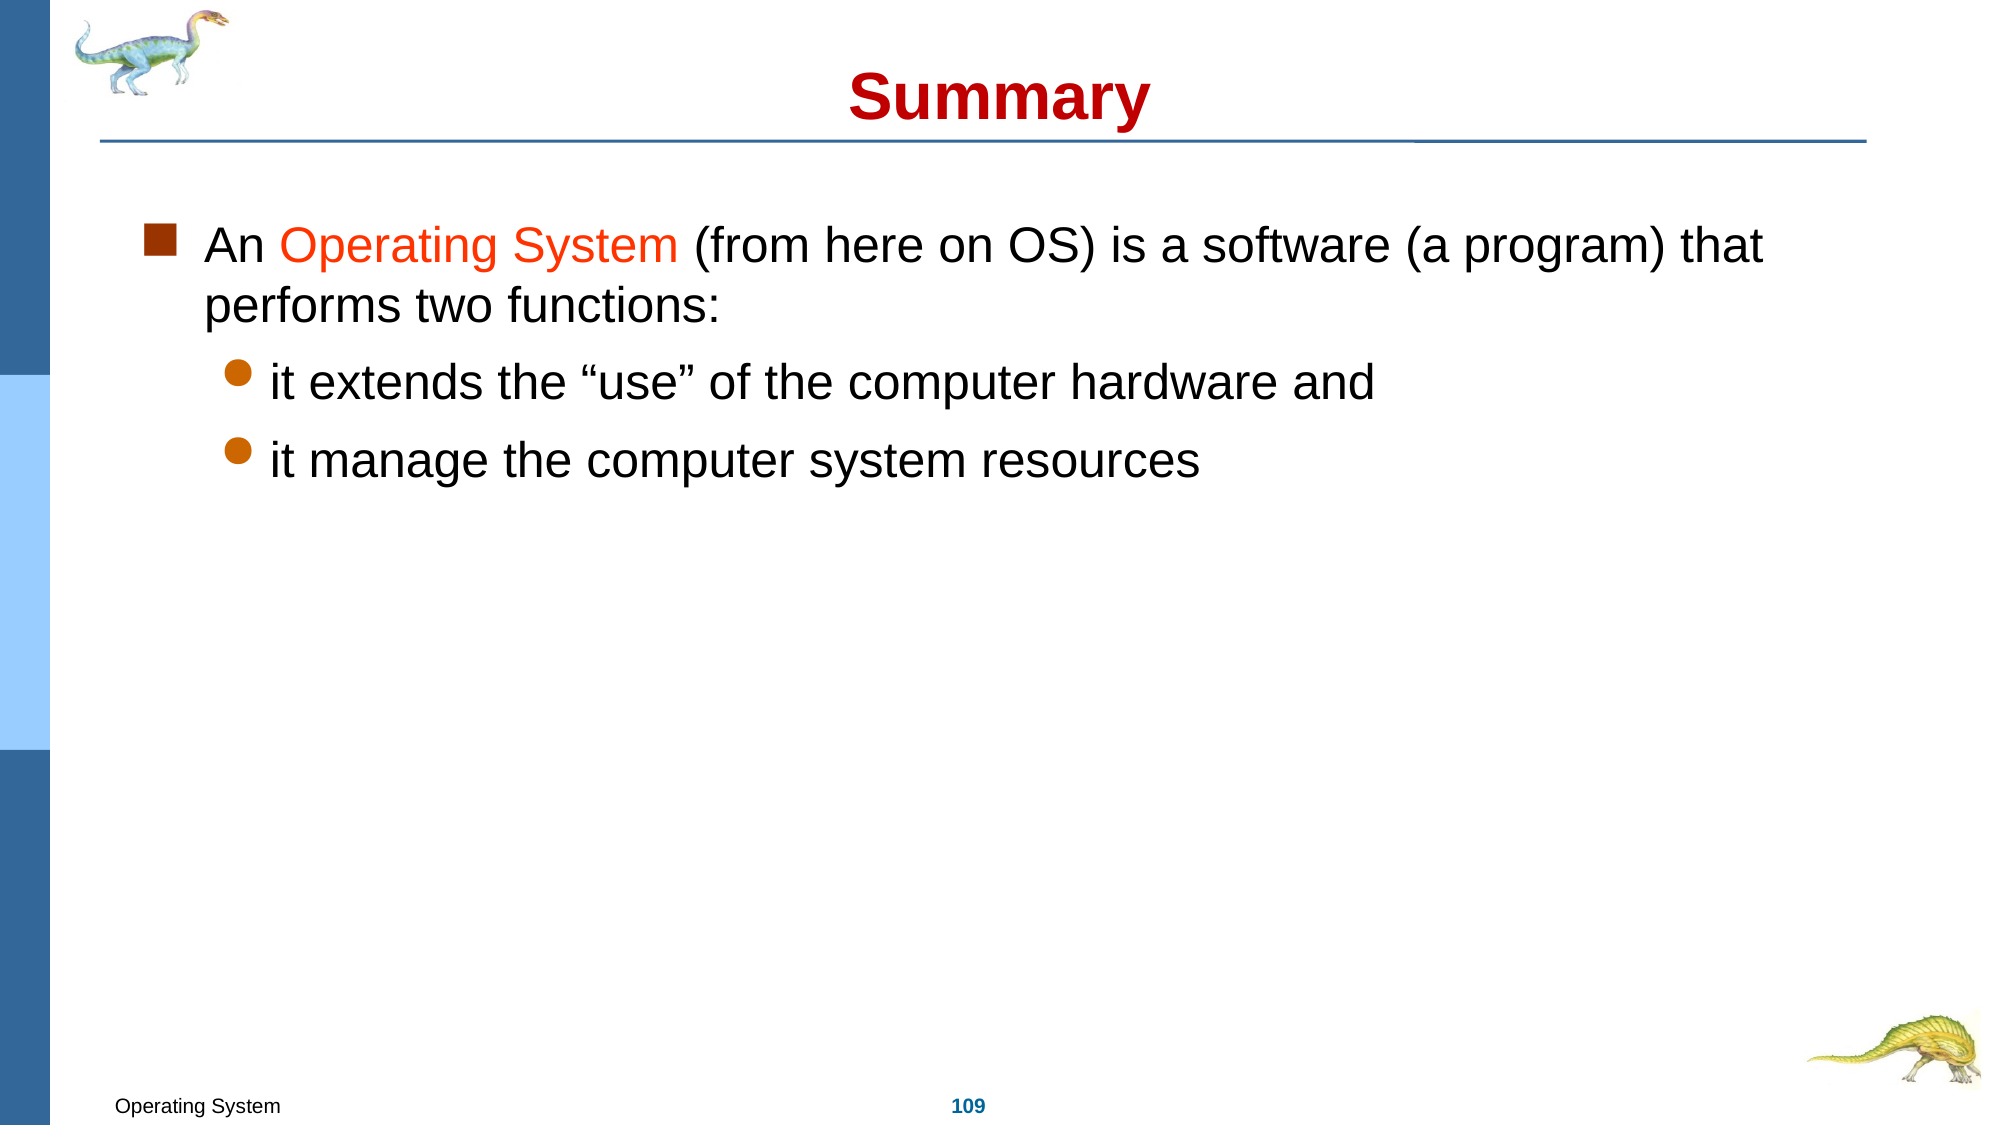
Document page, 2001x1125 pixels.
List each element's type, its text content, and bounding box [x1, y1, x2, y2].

title Summary [99, 45, 1900, 141]
list An Operating System (from here on OS) is a software (a program) that performs two functions: it extends the “use” of the computer hardware and it manage the computer system resources [132, 204, 1900, 948]
picture [62, 0, 246, 105]
picture [1804, 1007, 1982, 1090]
